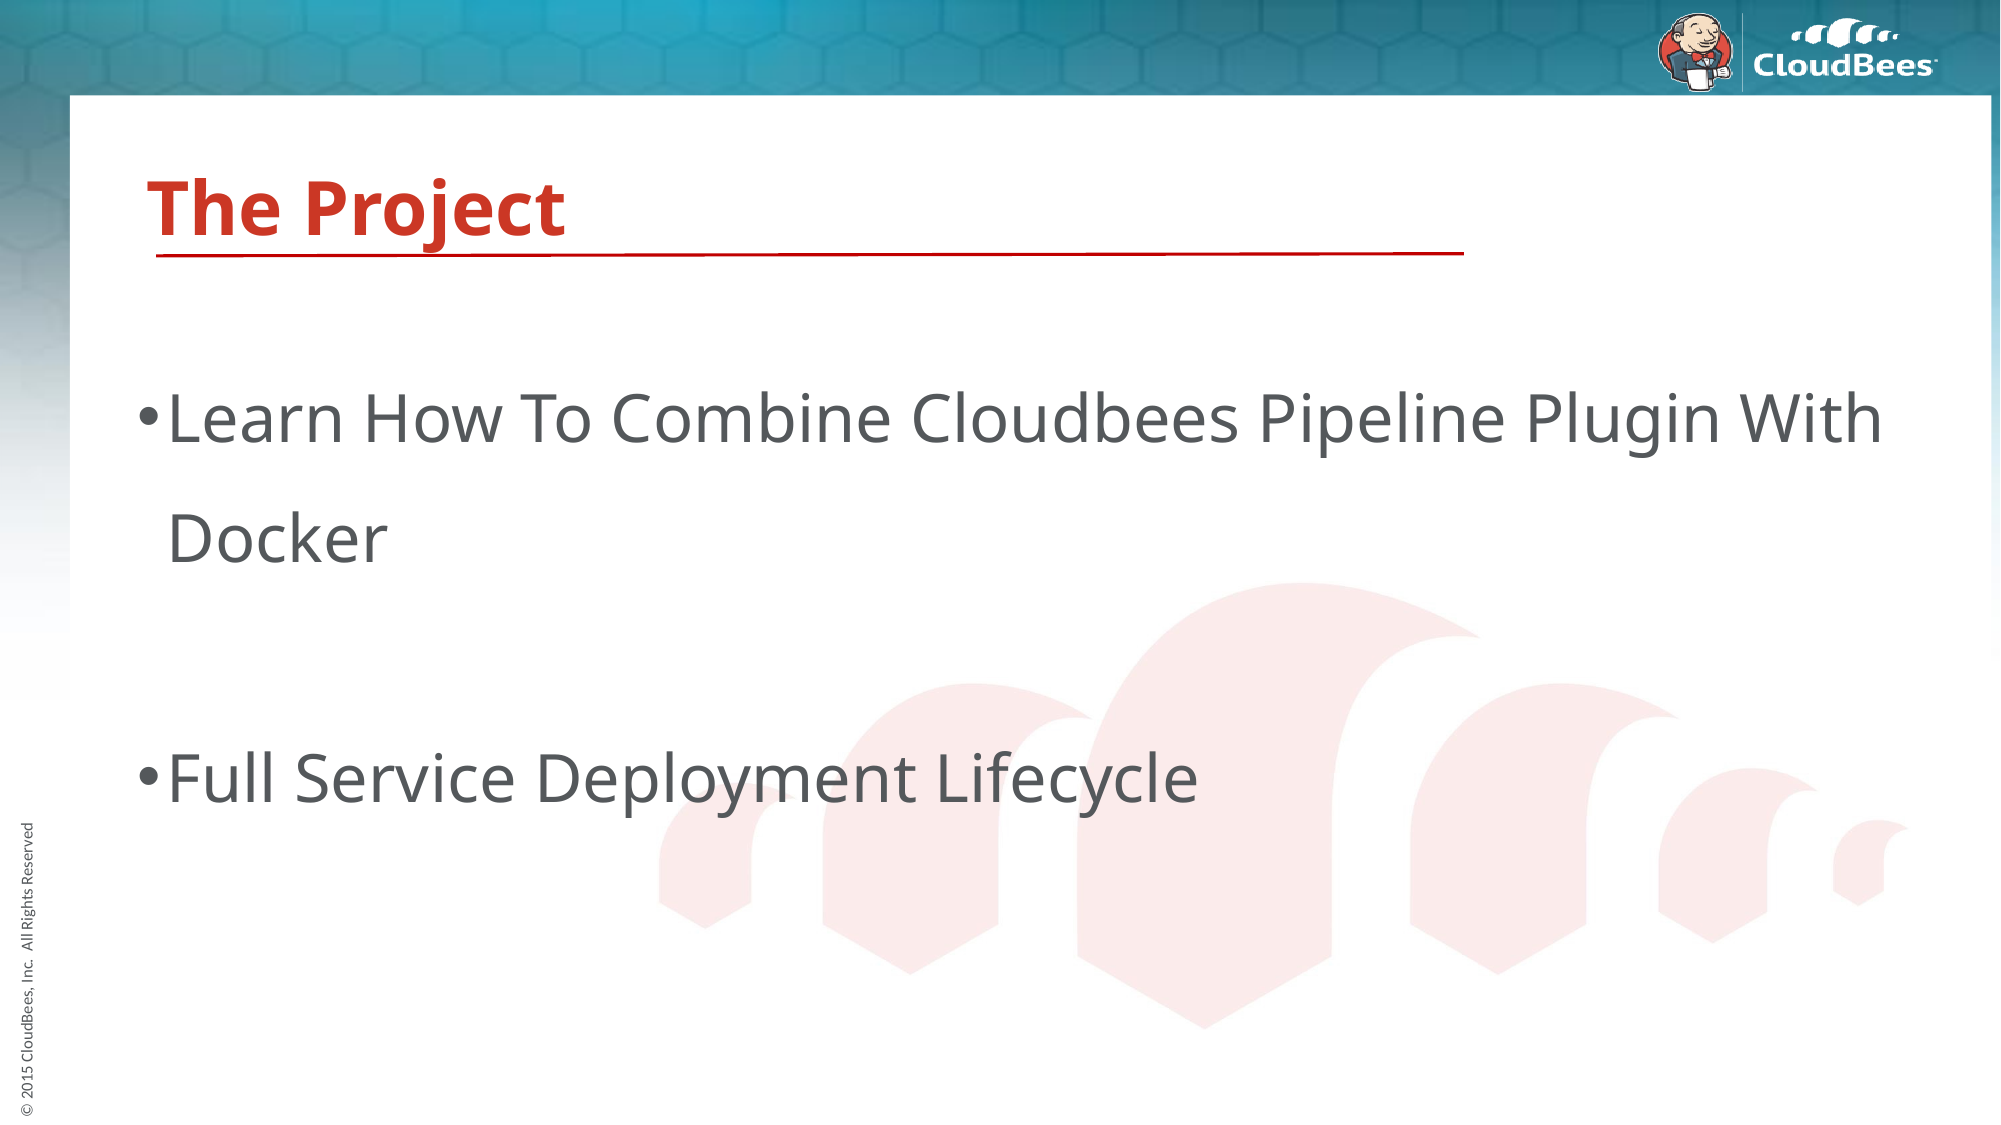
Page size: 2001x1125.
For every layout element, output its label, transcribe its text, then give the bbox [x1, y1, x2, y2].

list Learn How To Combine Cloudbees Pipeline Plugin With Docker Full Service Deployment Lifecycle [129, 327, 1930, 982]
picture [0, 0, 2001, 1125]
title The Project [130, 136, 1932, 275]
picture [624, 559, 1939, 1052]
